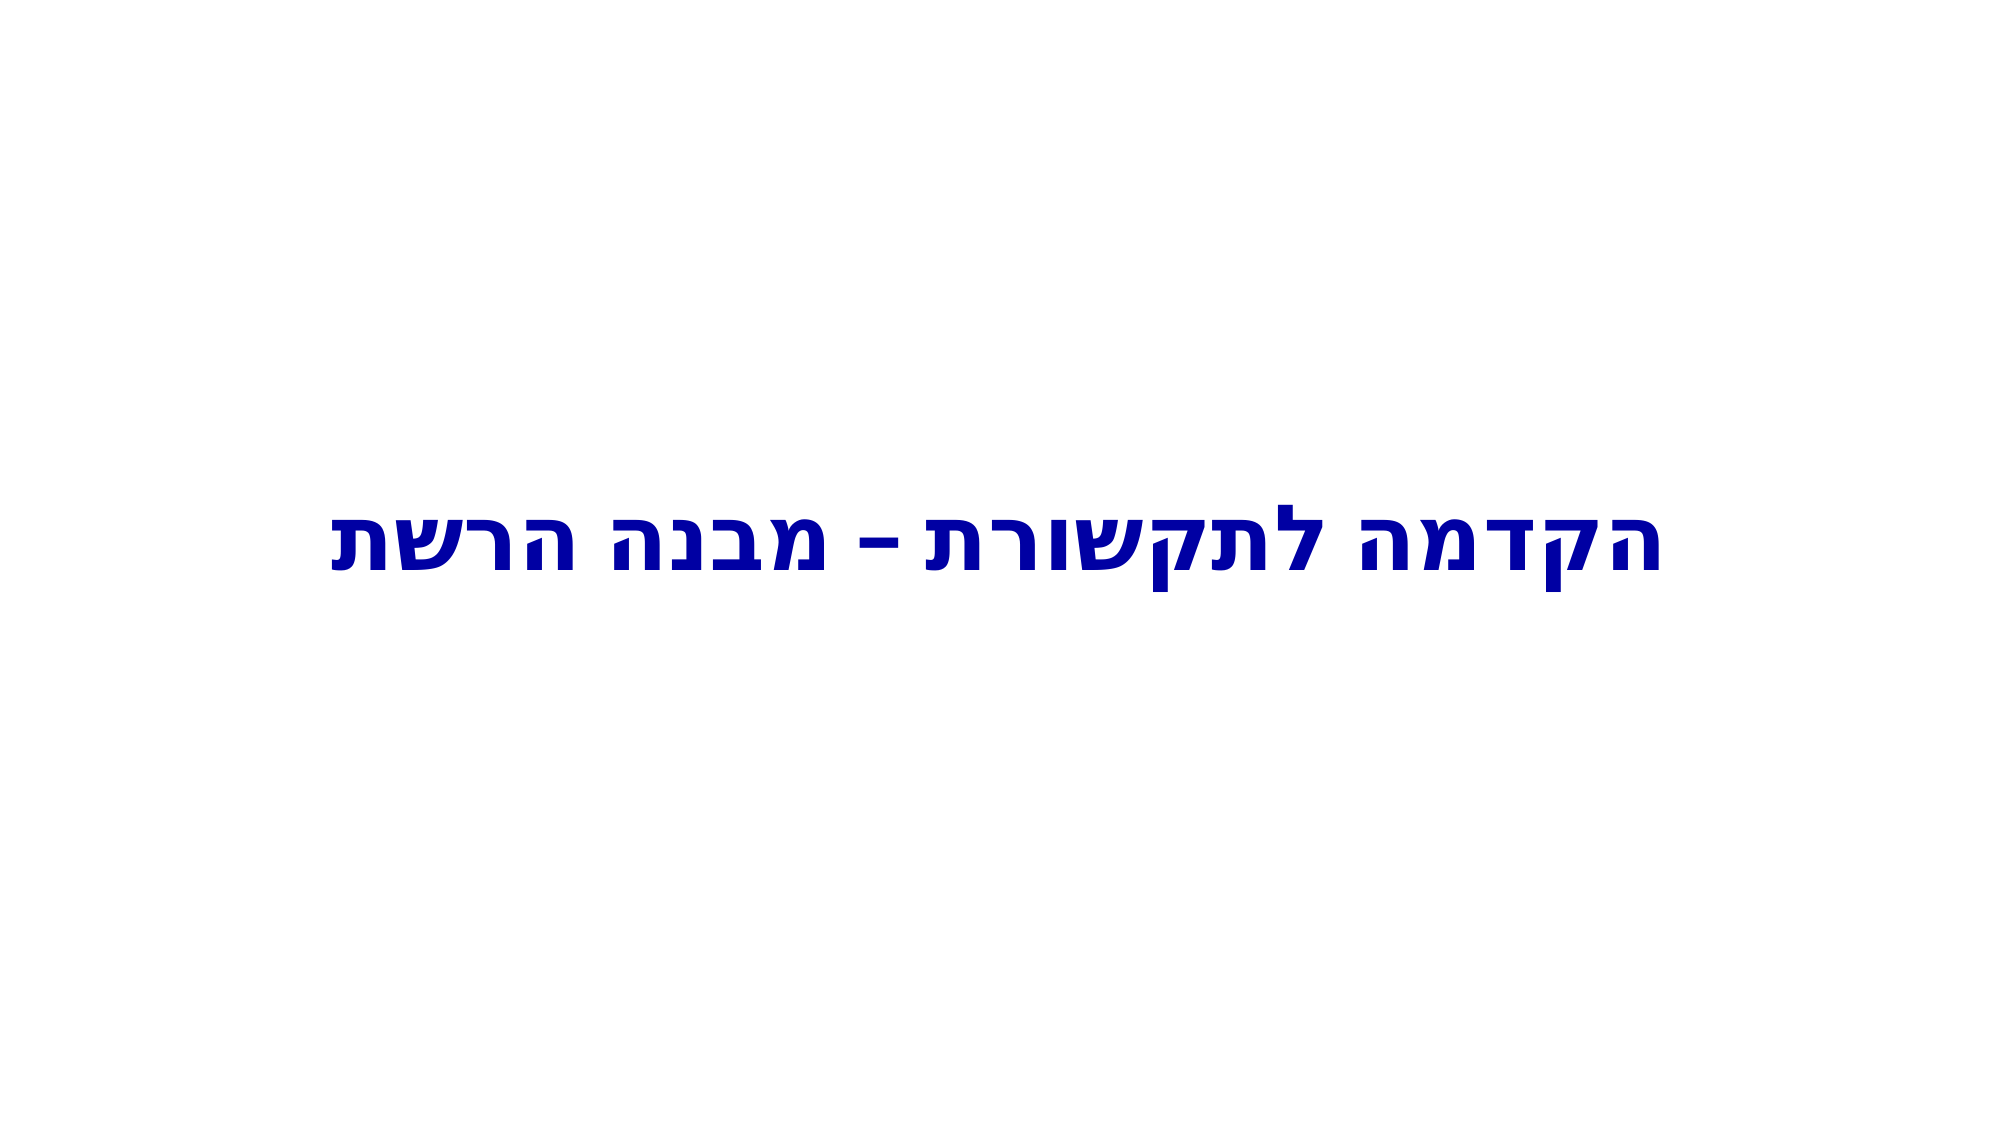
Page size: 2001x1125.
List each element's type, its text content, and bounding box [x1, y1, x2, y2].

title הקדמה לתקשורת – מבנה הרשת [137, 466, 1863, 614]
